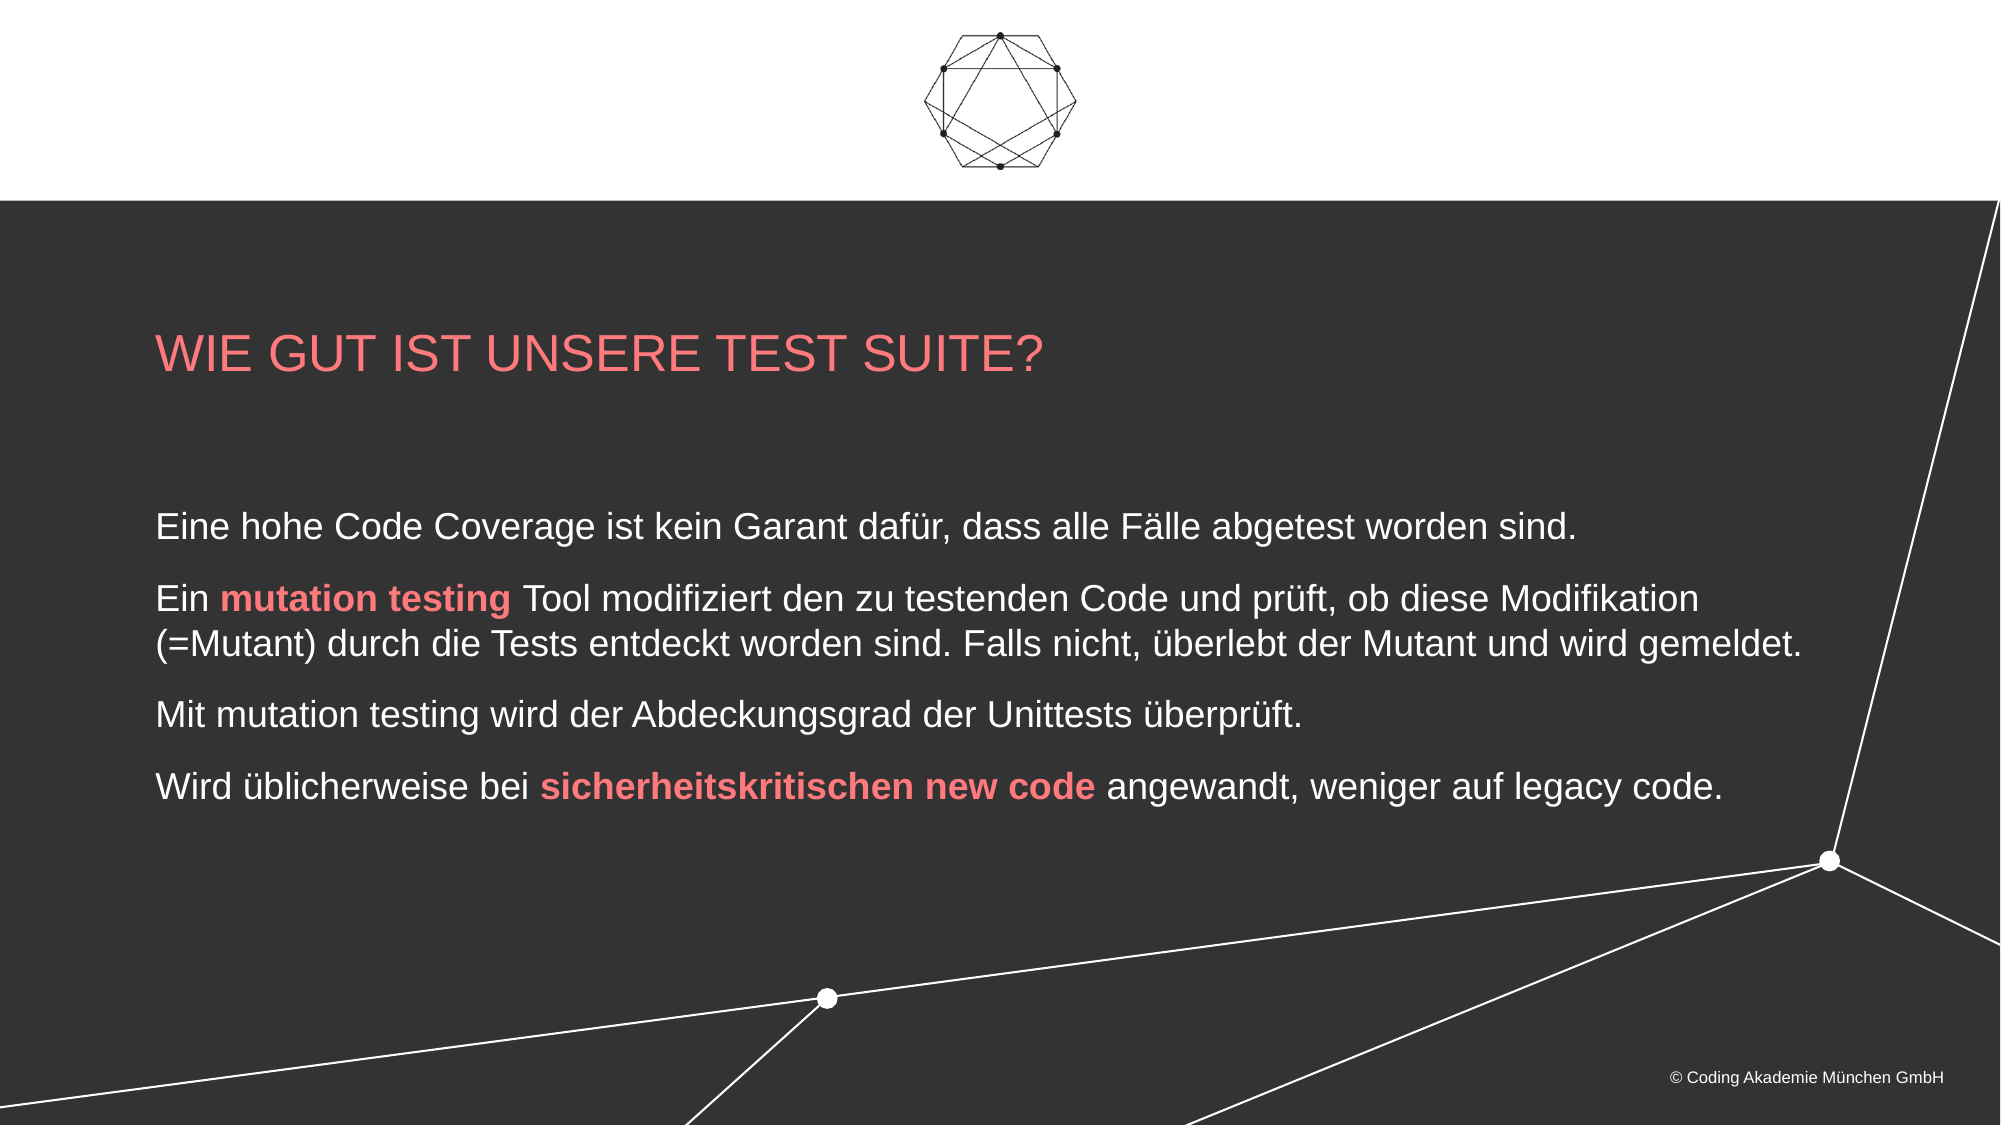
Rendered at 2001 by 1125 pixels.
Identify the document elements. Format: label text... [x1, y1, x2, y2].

list Eine hohe Code Coverage ist kein Garant dafür, dass alle Fälle abgetest worden sind. Ein mutation testing Tool modifiziert den zu testenden Code und prüft, ob diese Modifikation (=Mutant) durch die Tests entdeckt worden sind. Falls nicht, überlebt der Mutant und wird gemeldet. Mit mutation testing wird der Abdeckungsgrad der Unittests überprüft. Wird üblicherweise bei sicherheitskritischen new code angewandt, weniger auf legacy code. [155, 497, 1839, 1006]
title Wie gut ist unsere test suite? [155, 319, 1839, 383]
picture [923, 32, 1077, 170]
footer © Coding Akademie München GmbH [1354, 1069, 1945, 1088]
